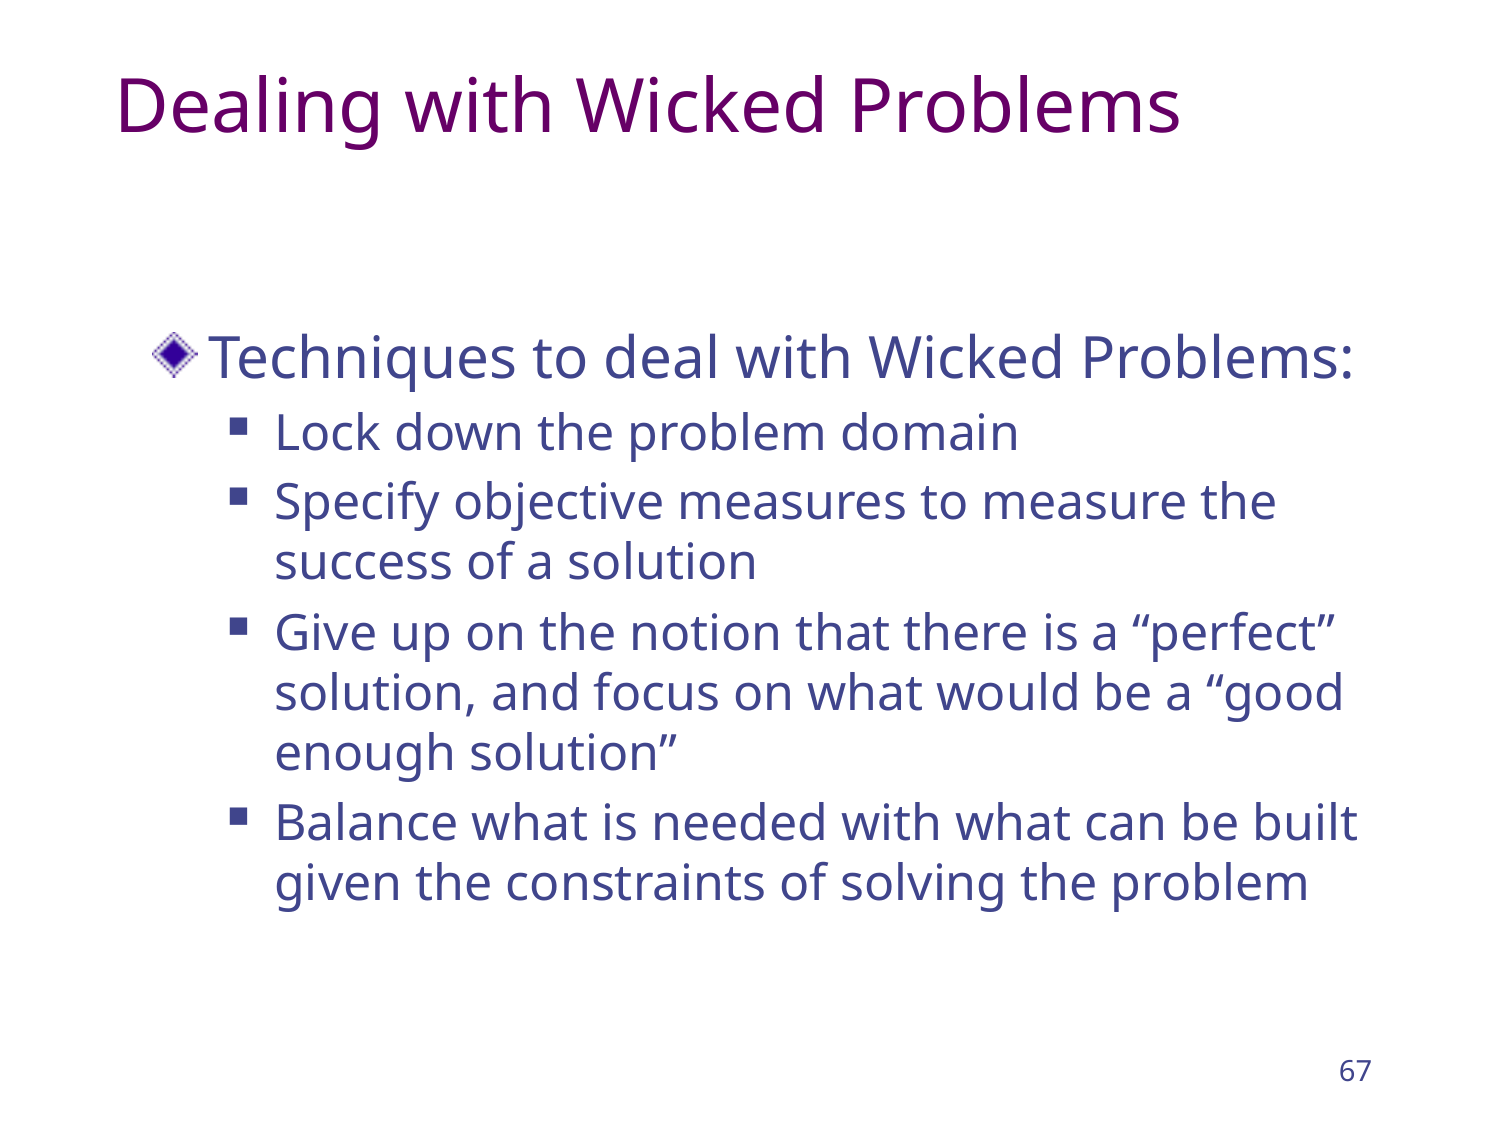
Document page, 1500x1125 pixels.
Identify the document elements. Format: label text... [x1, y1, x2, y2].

list Techniques to deal with Wicked Problems: Lock down the problem domain Specify objective measures to measure the success of a solution Give up on the notion that there is a “perfect” solution, and focus on what would be a “good enough solution” Balance what is needed with what can be built given the constraints of solving the problem [137, 312, 1413, 988]
slide_number 67 [1074, 1025, 1388, 1100]
title Dealing with Wicked Problems [99, 50, 1375, 238]
picture [152, 332, 198, 378]
